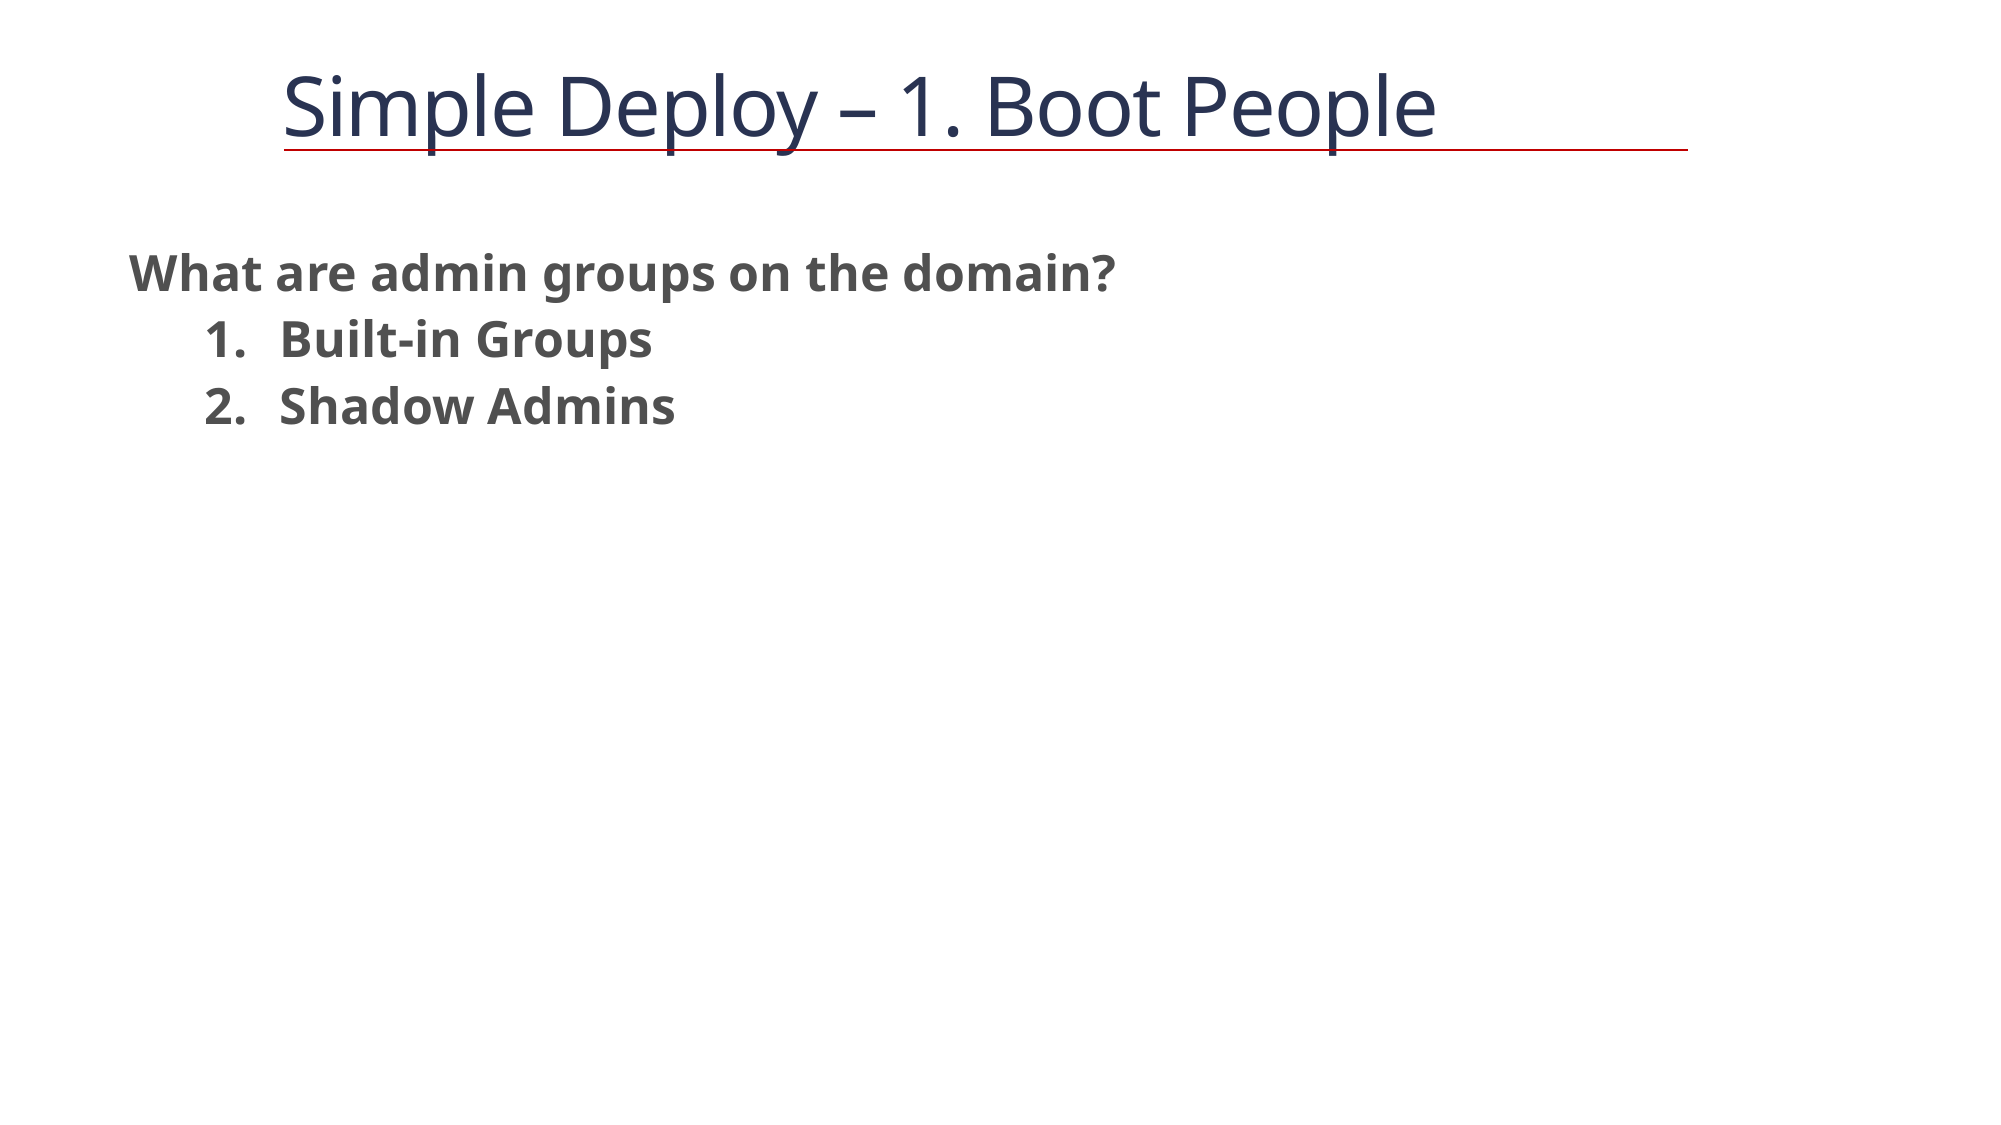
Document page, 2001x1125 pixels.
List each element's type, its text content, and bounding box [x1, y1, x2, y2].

title Simple Deploy – 1. Boot People [258, 50, 1838, 223]
text_box What are admin groups on the domain? Built-in Groups Shadow Admins [99, 223, 1888, 659]
